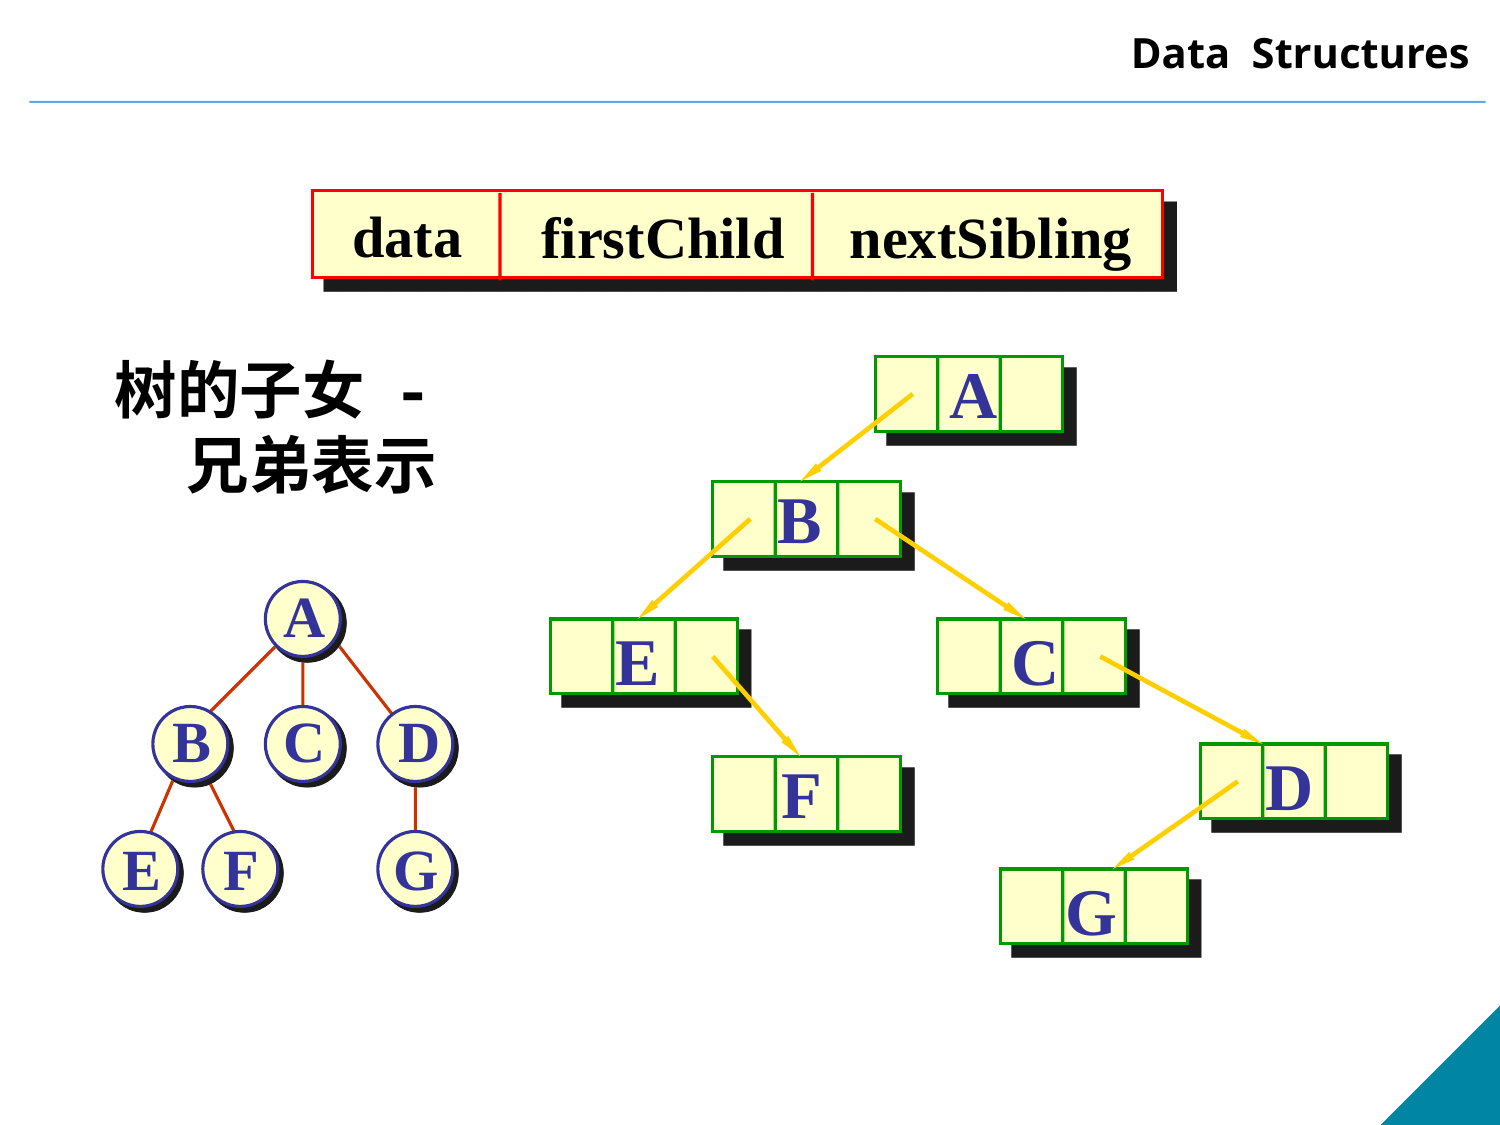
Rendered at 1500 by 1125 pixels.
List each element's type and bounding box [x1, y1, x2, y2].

text_box [312, 190, 1163, 281]
text_box [102, 343, 1388, 957]
